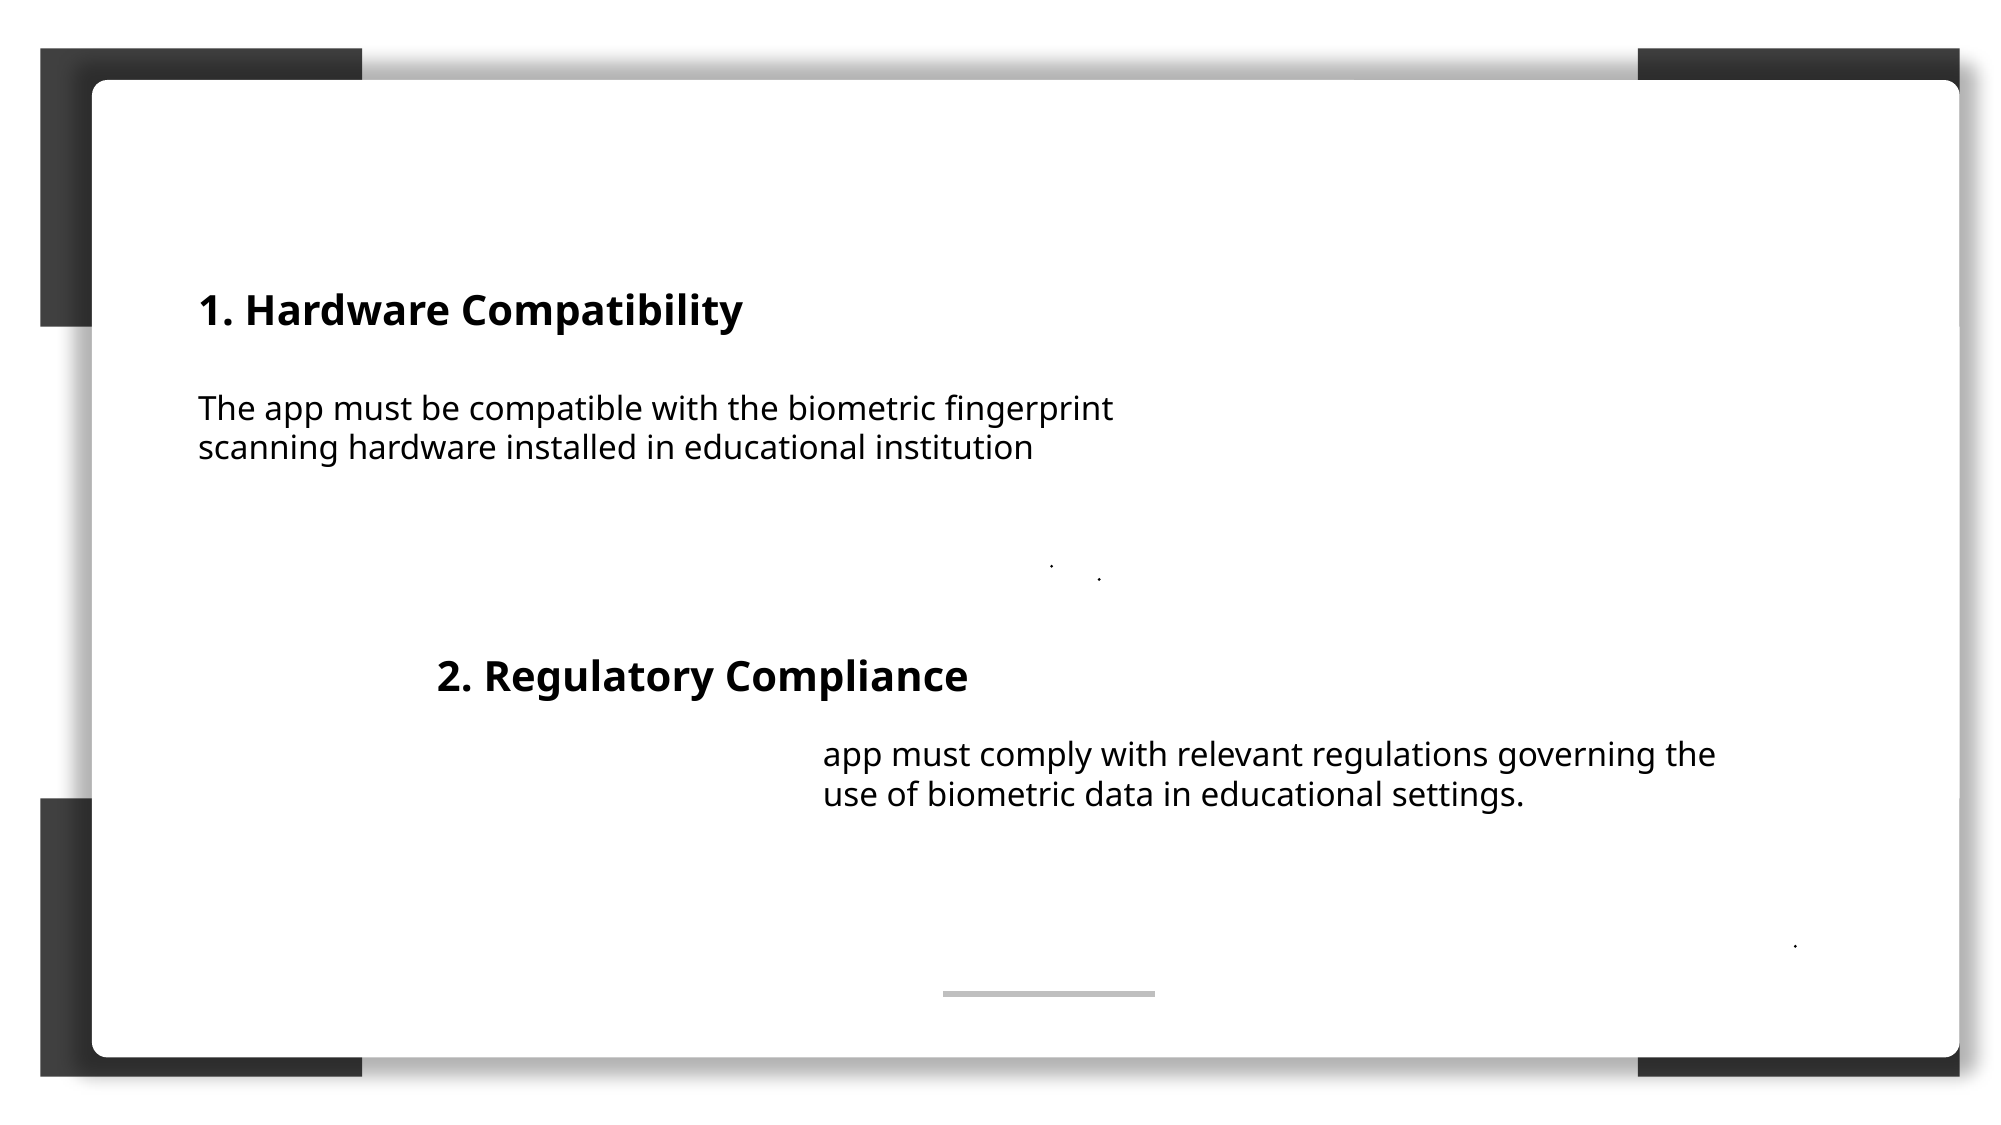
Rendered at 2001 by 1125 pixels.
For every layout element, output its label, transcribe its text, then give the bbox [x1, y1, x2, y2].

text_box 1. Hardware Compatibility [183, 276, 826, 341]
text_box app must comply with relevant regulations governing the use of biometric data in educational settings. [808, 725, 1746, 821]
text_box [39, 47, 363, 328]
text_box 2. Regulatory Compliance [422, 642, 1065, 708]
text_box The app must be compatible with the biometric fingerprint scanning hardware installed in educational institution [183, 379, 1255, 474]
text_box [39, 797, 69, 1078]
text_box Fingerprint Authentication: [90, 78, 1961, 1059]
